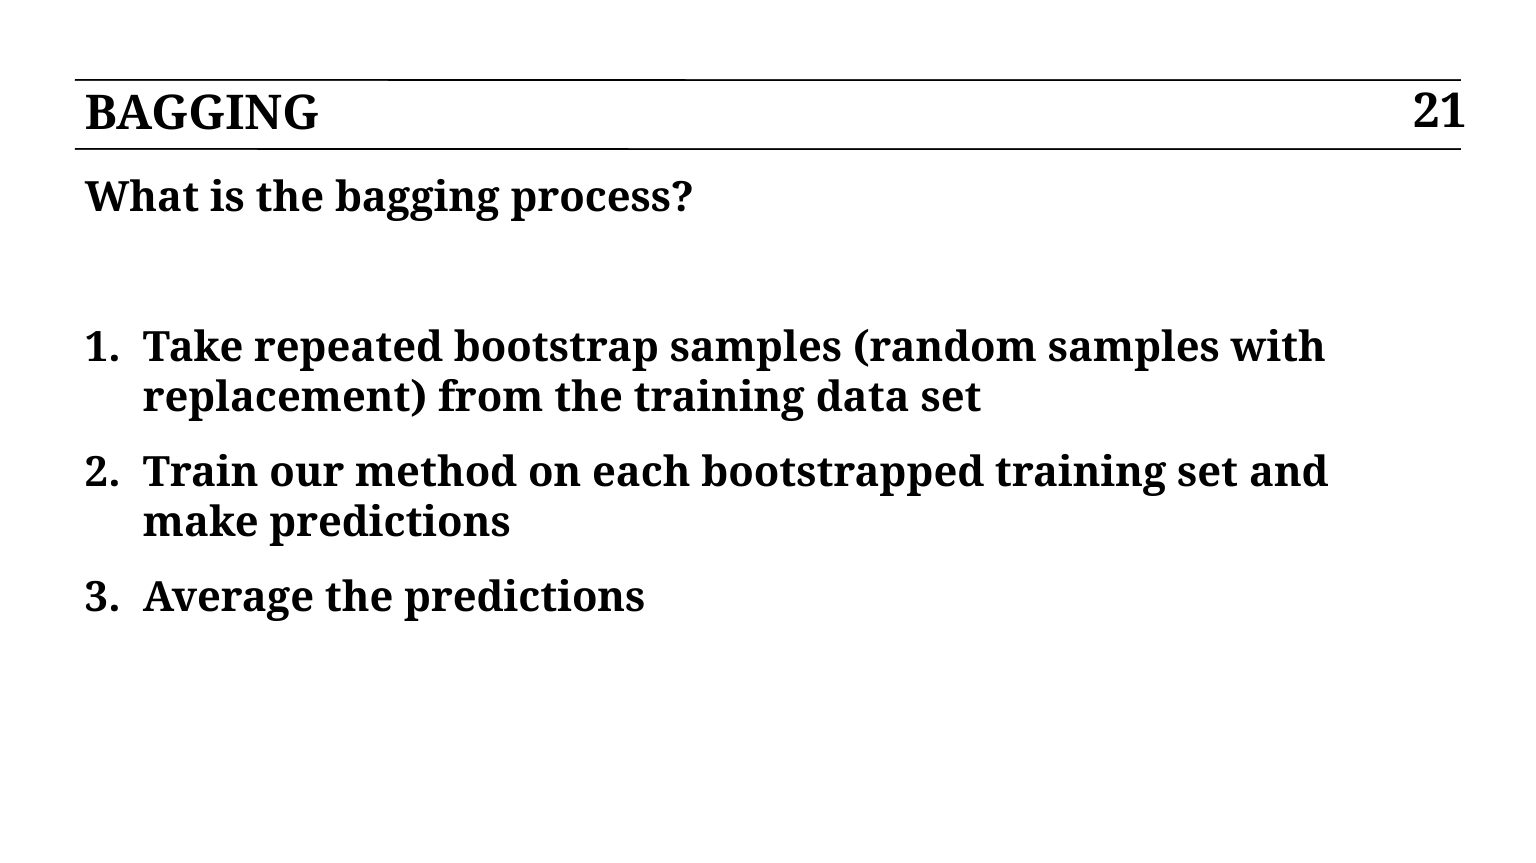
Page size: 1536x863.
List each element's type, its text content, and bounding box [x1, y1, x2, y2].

slide_number 21 [1410, 83, 1470, 142]
list What is the bagging process? Take repeated bootstrap samples (random samples with replacement) from the training data set Train our method on each bootstrapped training set and make predictions Average the predictions [76, 160, 1460, 823]
title BAGGING [76, 82, 1369, 160]
